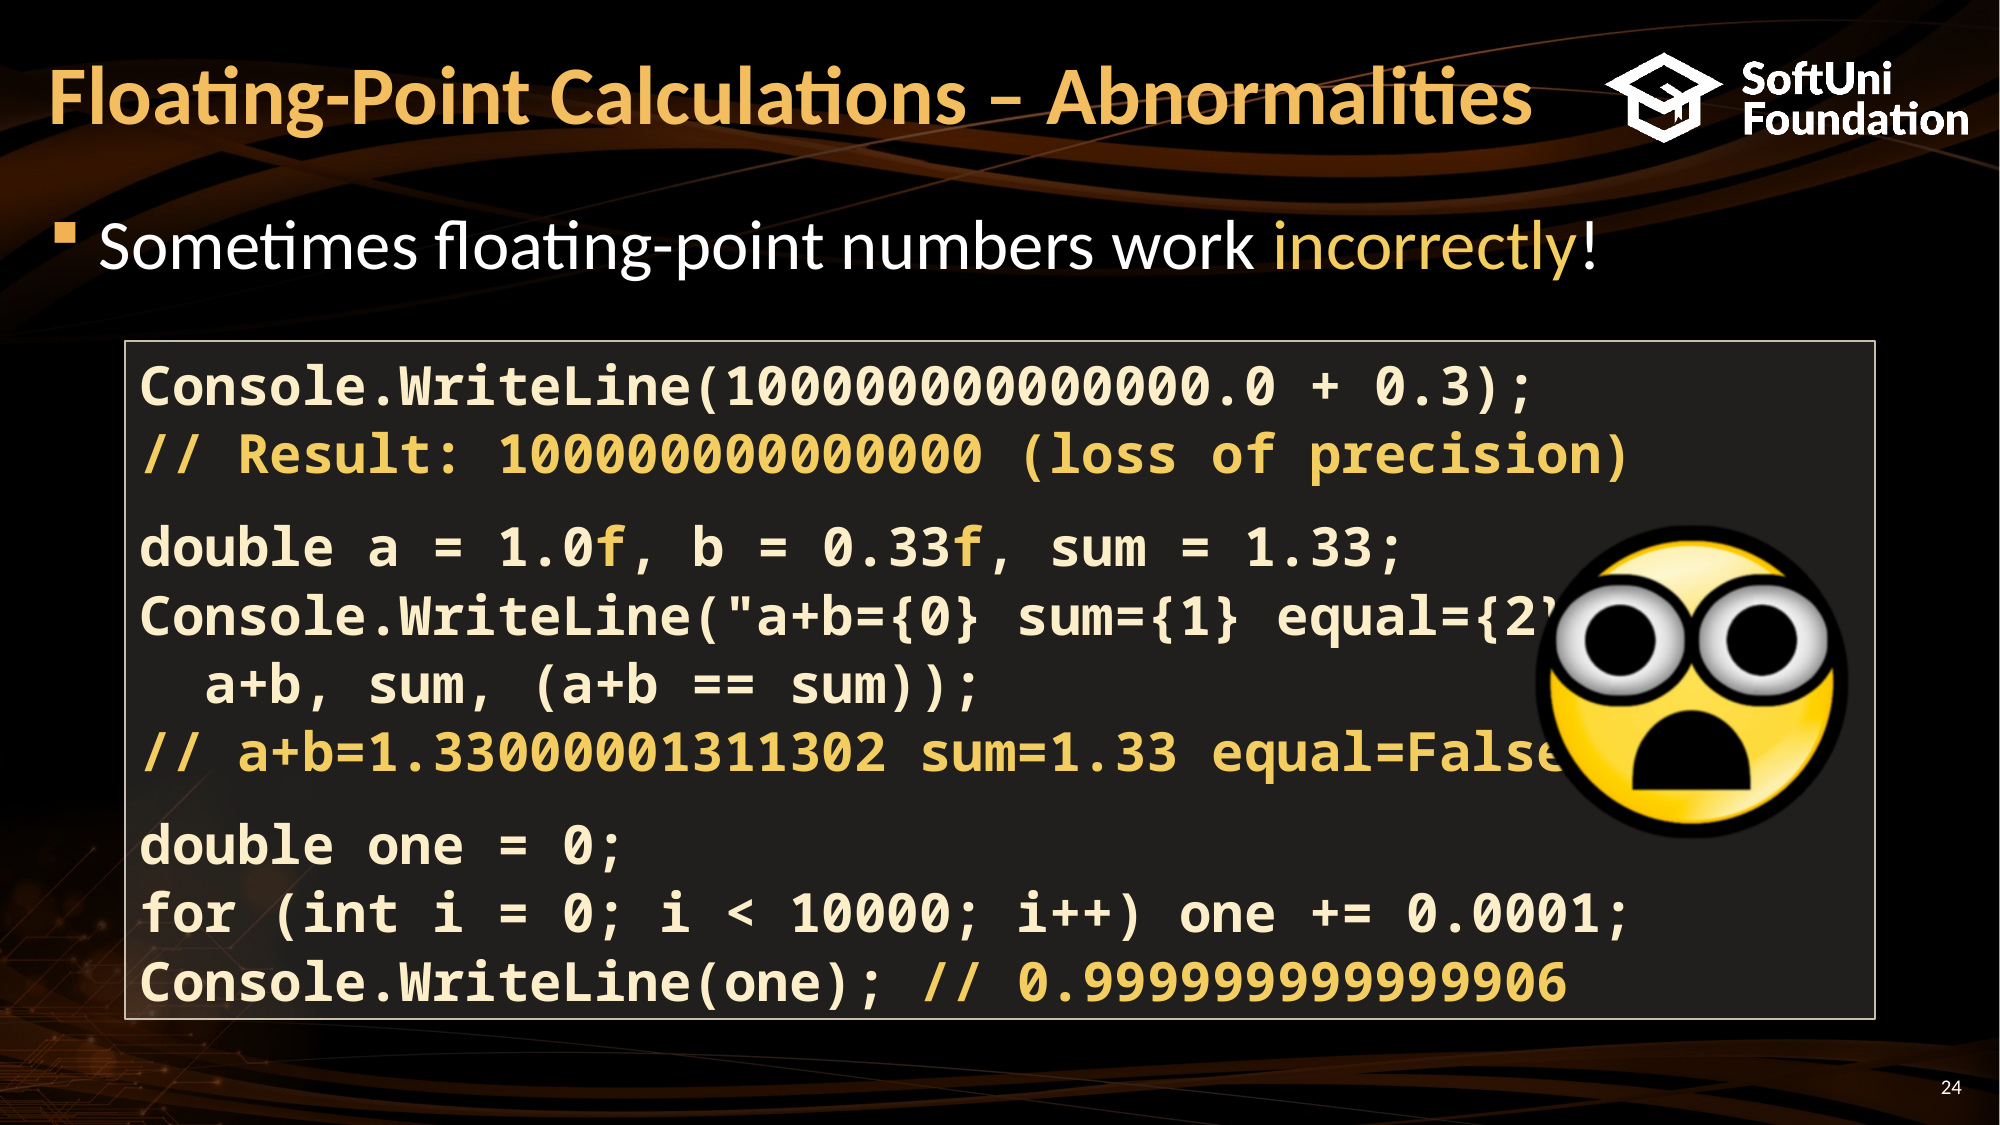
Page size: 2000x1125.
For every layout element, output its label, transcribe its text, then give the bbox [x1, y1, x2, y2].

title Floating-Point Calculations – Abnormalities [30, 6, 1602, 189]
picture [0, 0, 2000, 1125]
list Sometimes floating-point numbers work incorrectly! [31, 188, 1968, 1103]
text_box Console.WriteLine(100000000000000.0 + 0.3); // Result: 100000000000000 (loss of precision) double a = 1.0f, b = 0.33f, sum = 1.33; Console.WriteLine("a+b={0} sum={1} equal={2}", a+b, sum, (a+b == sum)); // a+b=1.33000001311302 sum=1.33 equal=False double one = 0; for (int i = 0; i < 10000; i++) one += 0.0001; Console.WriteLine(one); // 0.999999999999906 [124, 340, 1875, 1020]
